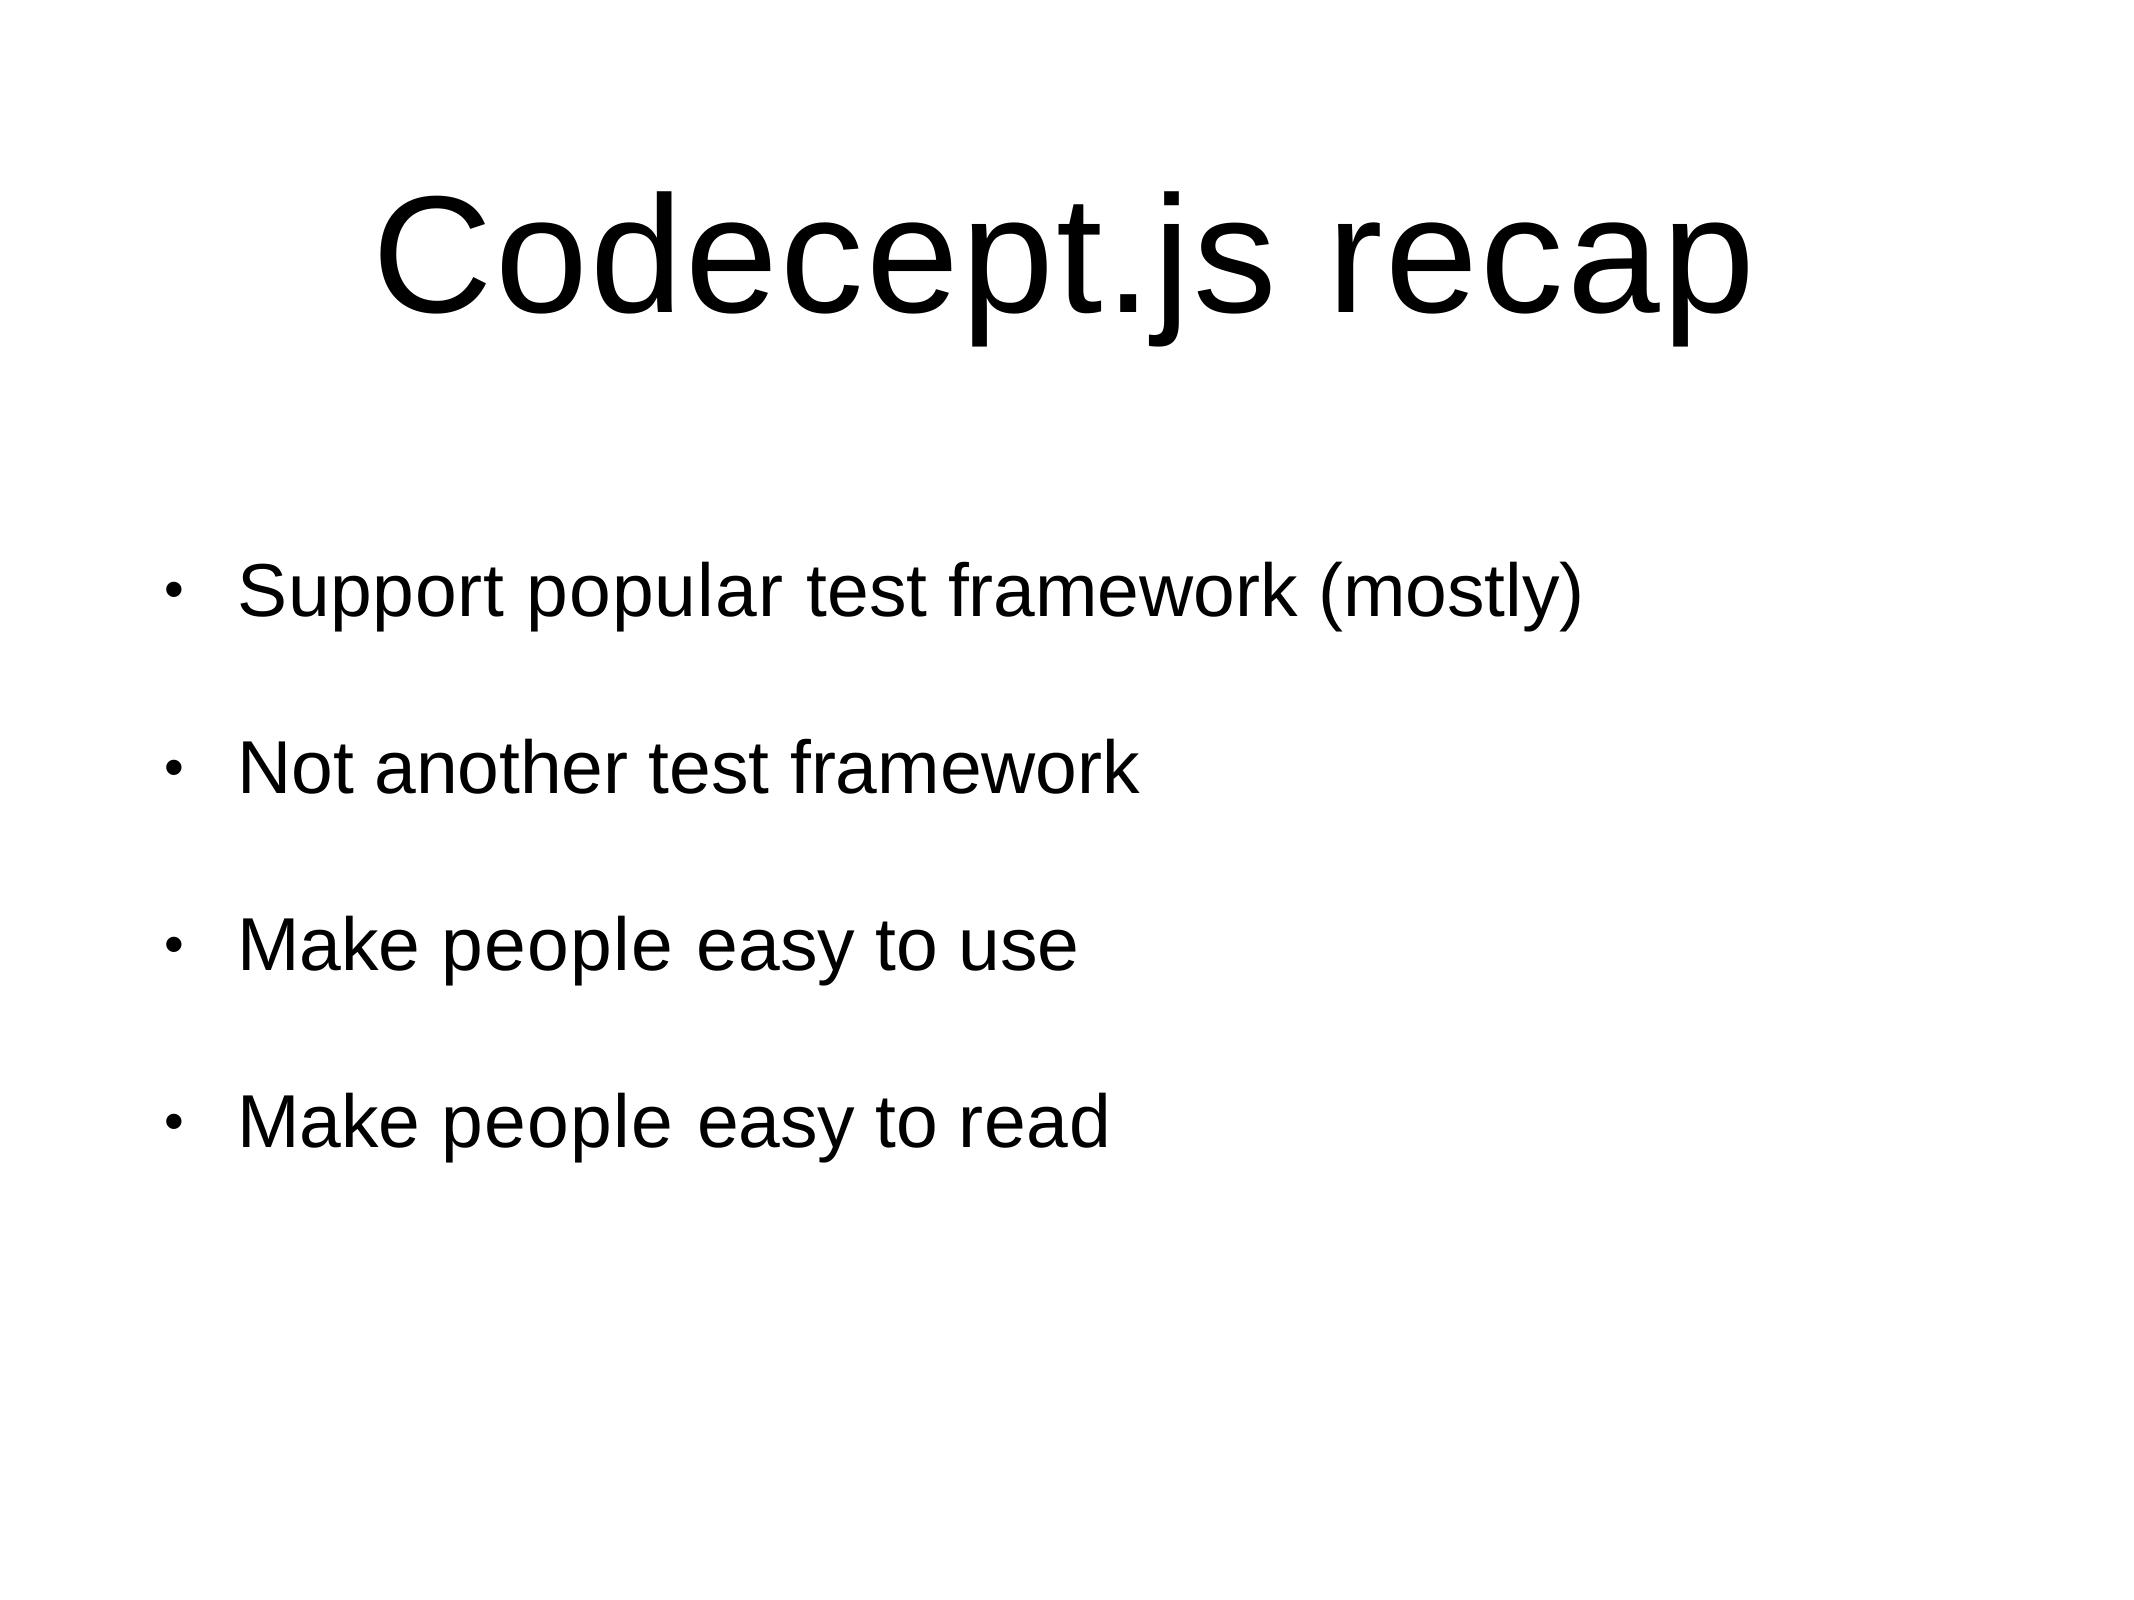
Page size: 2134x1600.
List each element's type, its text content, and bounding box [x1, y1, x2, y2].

text_box Make people easy to read [235, 1070, 1114, 1163]
text_box Support popular test framework (mostly) [235, 539, 1587, 632]
text_box • [162, 550, 195, 621]
text_box • [162, 1081, 195, 1152]
text_box • [162, 727, 195, 798]
text_box • [162, 904, 195, 975]
title Codecept.js recap [370, 143, 1762, 413]
text_box Make people easy to use [235, 893, 1082, 986]
text_box Not another test framework [235, 716, 1145, 809]
